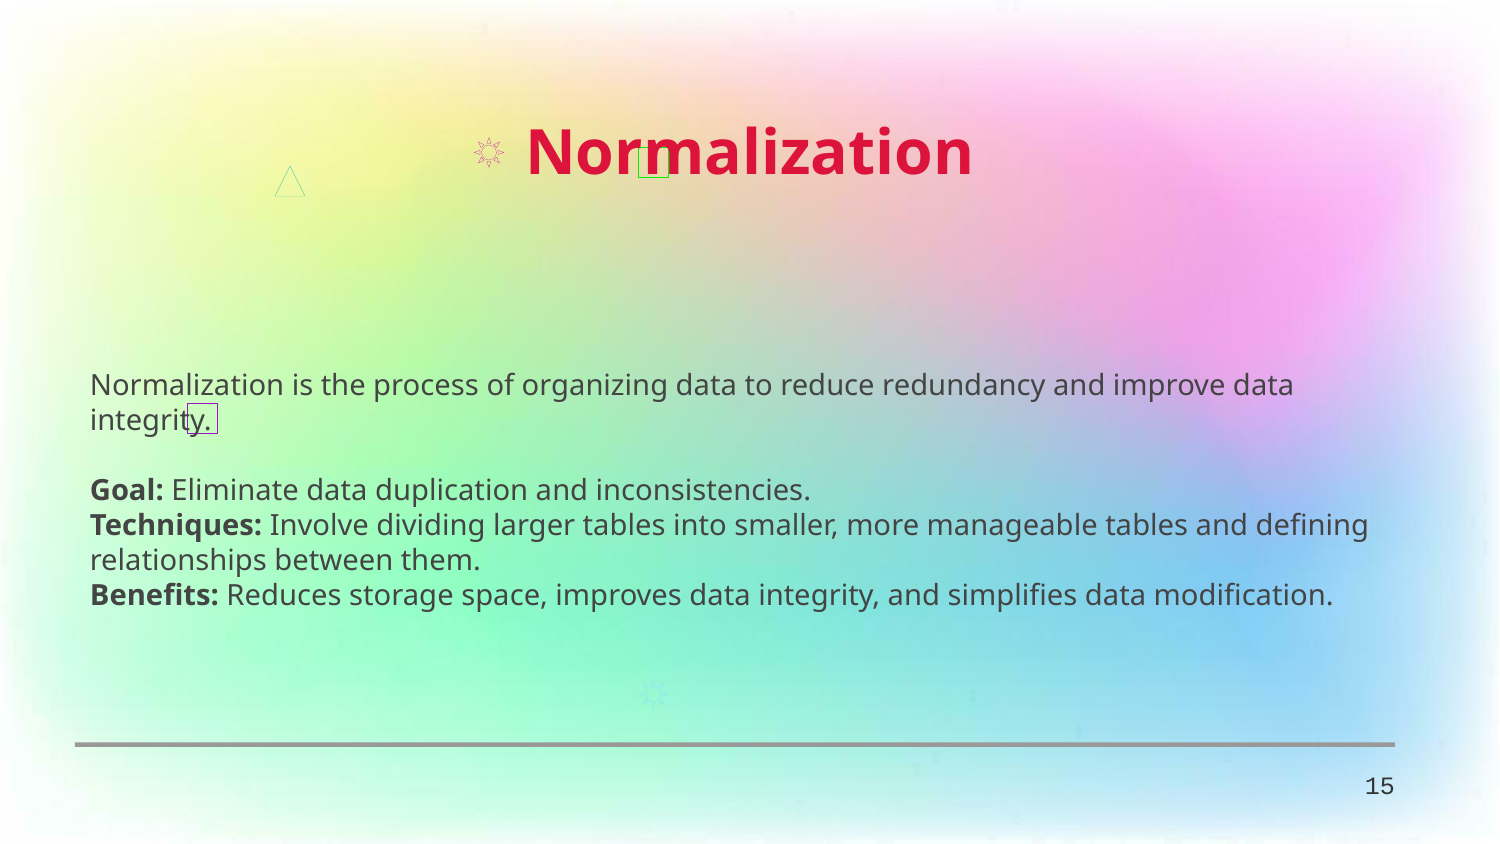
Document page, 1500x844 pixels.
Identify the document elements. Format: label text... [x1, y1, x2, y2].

text_box Normalization is the process of organizing data to reduce redundancy and improve data integrity. Goal: Eliminate data duplication and inconsistencies. Techniques: Involve dividing larger tables into smaller, more manageable tables and defining relationships between them. Benefits: Reduces storage space, improves data integrity, and simplifies data modification. [74, 270, 1425, 777]
picture [0, 0, 1500, 844]
text_box Normalization [74, 74, 1425, 225]
text_box [74, 742, 1395, 747]
